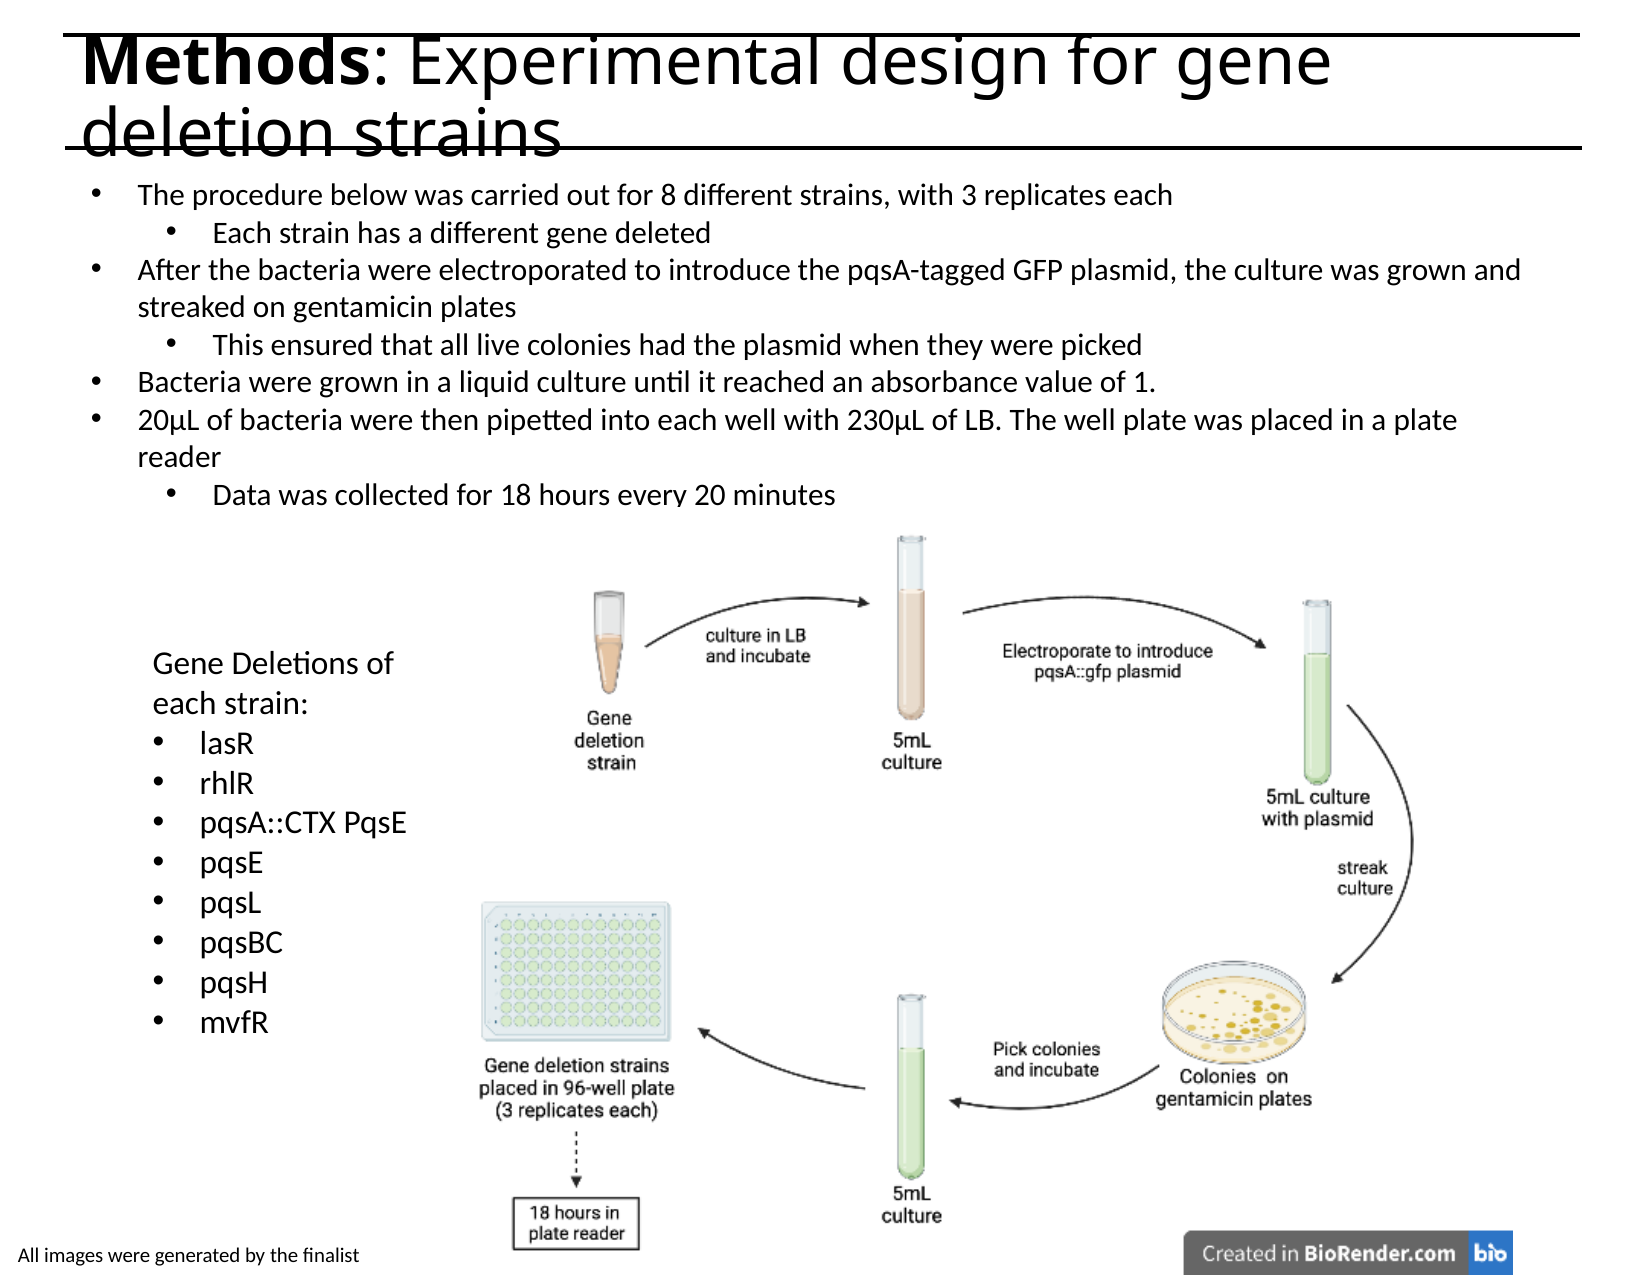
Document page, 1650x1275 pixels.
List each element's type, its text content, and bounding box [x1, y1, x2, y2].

picture [416, 507, 1513, 1275]
text_box Gene Deletions of each strain: lasR rhlR pqsA::CTX PqsE pqsE pqsL pqsBC pqsH mvfR [137, 633, 416, 1088]
text_box Methods: Experimental design for gene deletion strains [65, 56, 1585, 141]
text_box All images were generated by the finalist [3, 1234, 375, 1275]
text_box The procedure below was carried out for 8 different strains, with 3 replicates each Each strain has a different gene deleted After the bacteria were electroporated to introduce the pqsA-tagged GFP plasmid, the culture was grown and streaked on gentamicin plates This ensured that all live colonies had the plasmid when they were picked Bacteria were grown in a liquid culture until it reached an absorbance value of 1. 20µL of bacteria were then pipetted into each well with 230µL of LB. The well plate was placed in a plate reader Data was collected for 18 hours every 20 minutes [76, 167, 1550, 519]
